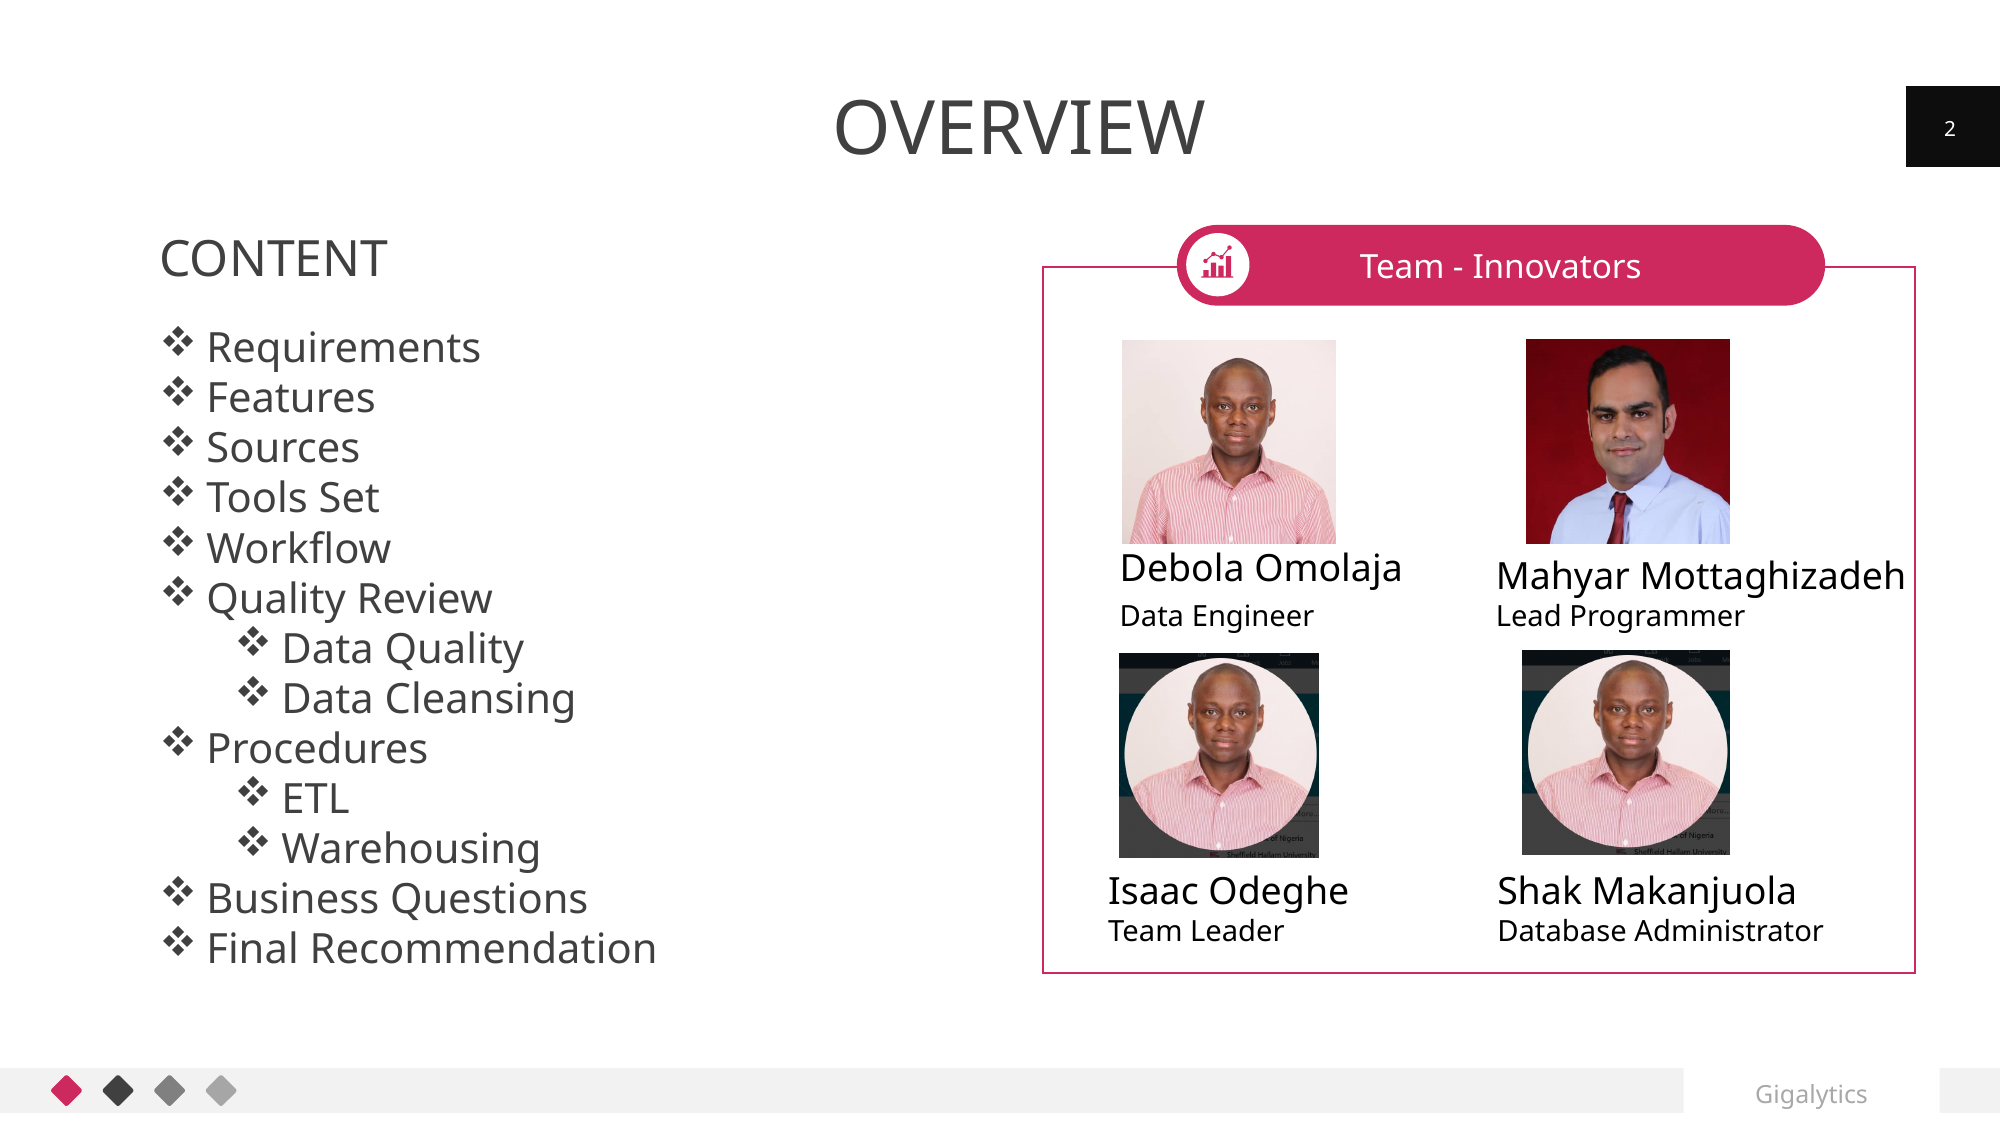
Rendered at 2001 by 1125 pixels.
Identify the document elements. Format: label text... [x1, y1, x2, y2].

text_box [1185, 231, 1251, 298]
text_box content [159, 233, 664, 288]
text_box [1201, 552, 1226, 585]
picture [1122, 340, 1336, 544]
text_box [1042, 266, 1916, 974]
picture [1119, 653, 1319, 858]
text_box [1201, 245, 1234, 278]
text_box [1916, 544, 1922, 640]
picture [1526, 339, 1730, 544]
text_box Team - Innovators [1175, 223, 1827, 307]
title Overview [137, 89, 1901, 172]
footer Gigalytics [1683, 1071, 1940, 1117]
text_box Requirements Features Sources Tools Set Workflow Quality Review Data Quality Data Cleansing Procedures ETL Warehousing Business Questions Final Recommendation [159, 321, 891, 972]
picture [1521, 650, 1730, 855]
slide_number 2 [1915, 99, 1985, 160]
